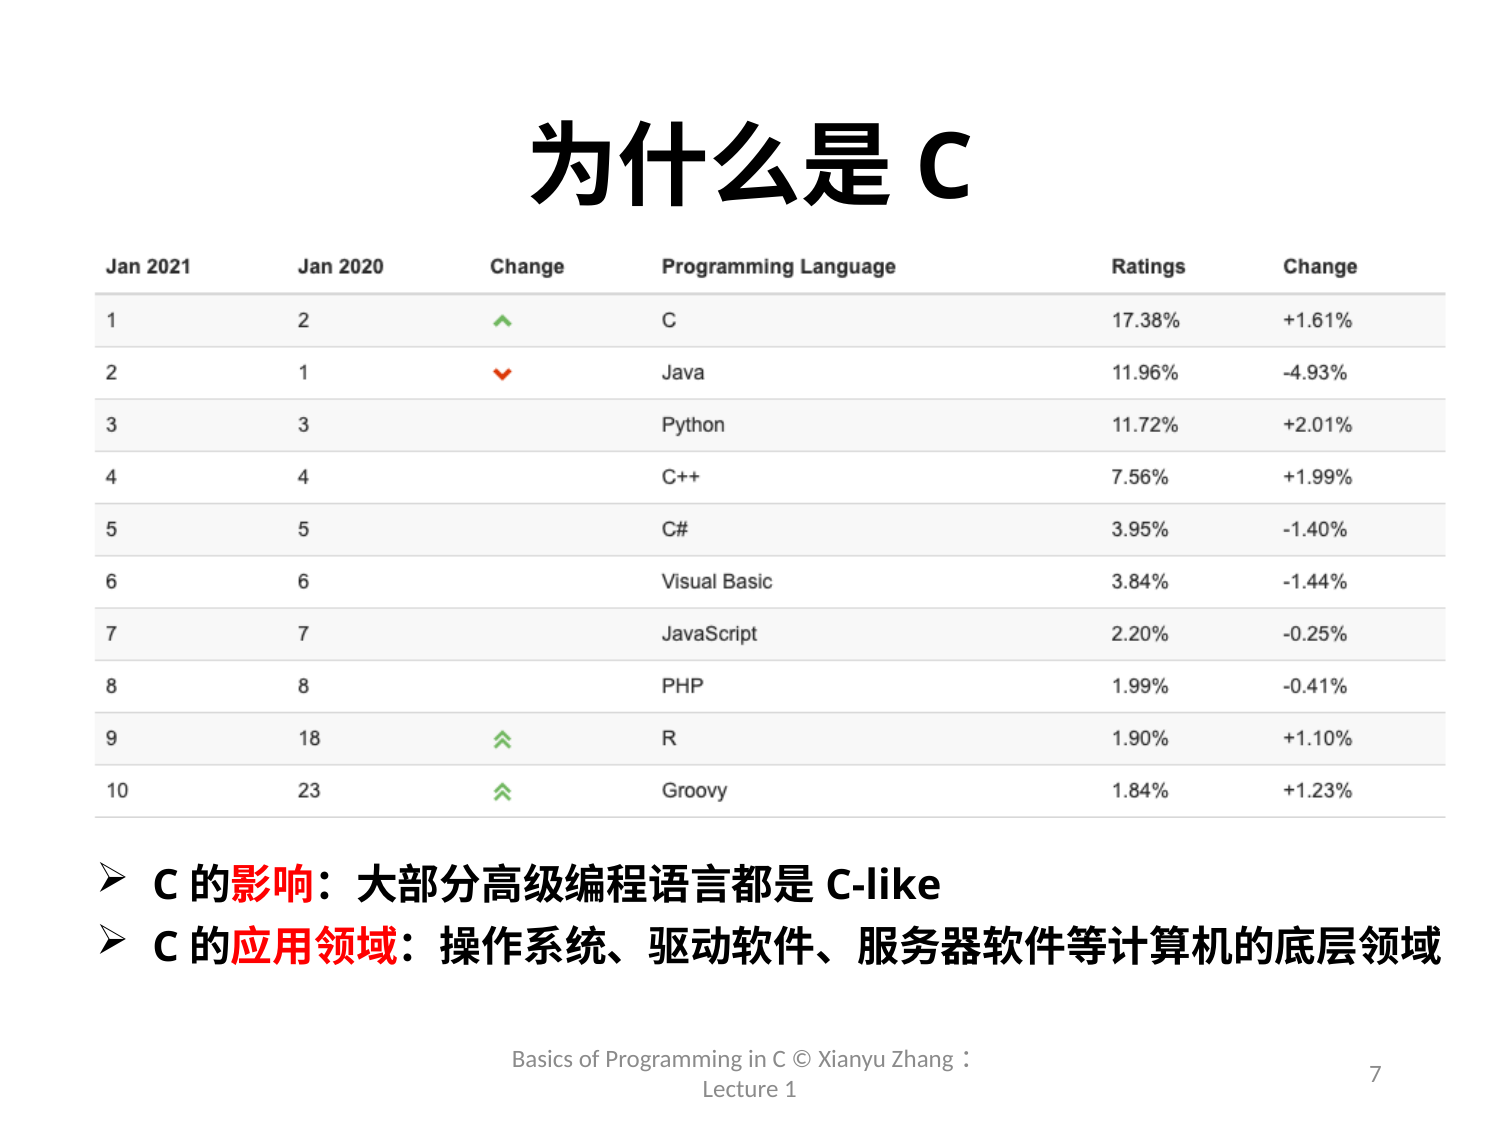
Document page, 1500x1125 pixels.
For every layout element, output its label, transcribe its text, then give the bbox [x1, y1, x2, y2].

footer Basics of Programming in C © Xianyu Zhang：Lecture 1 [496, 1042, 1004, 1103]
title 为什么是C [103, 59, 1397, 236]
slide_number 7 [1059, 1042, 1397, 1103]
picture [85, 236, 1453, 819]
text_box C的影响：大部分高级编程语言都是C-like C的应用领域：操作系统、驱动软件、服务器软件等计算机的底层领域 [81, 837, 1457, 978]
